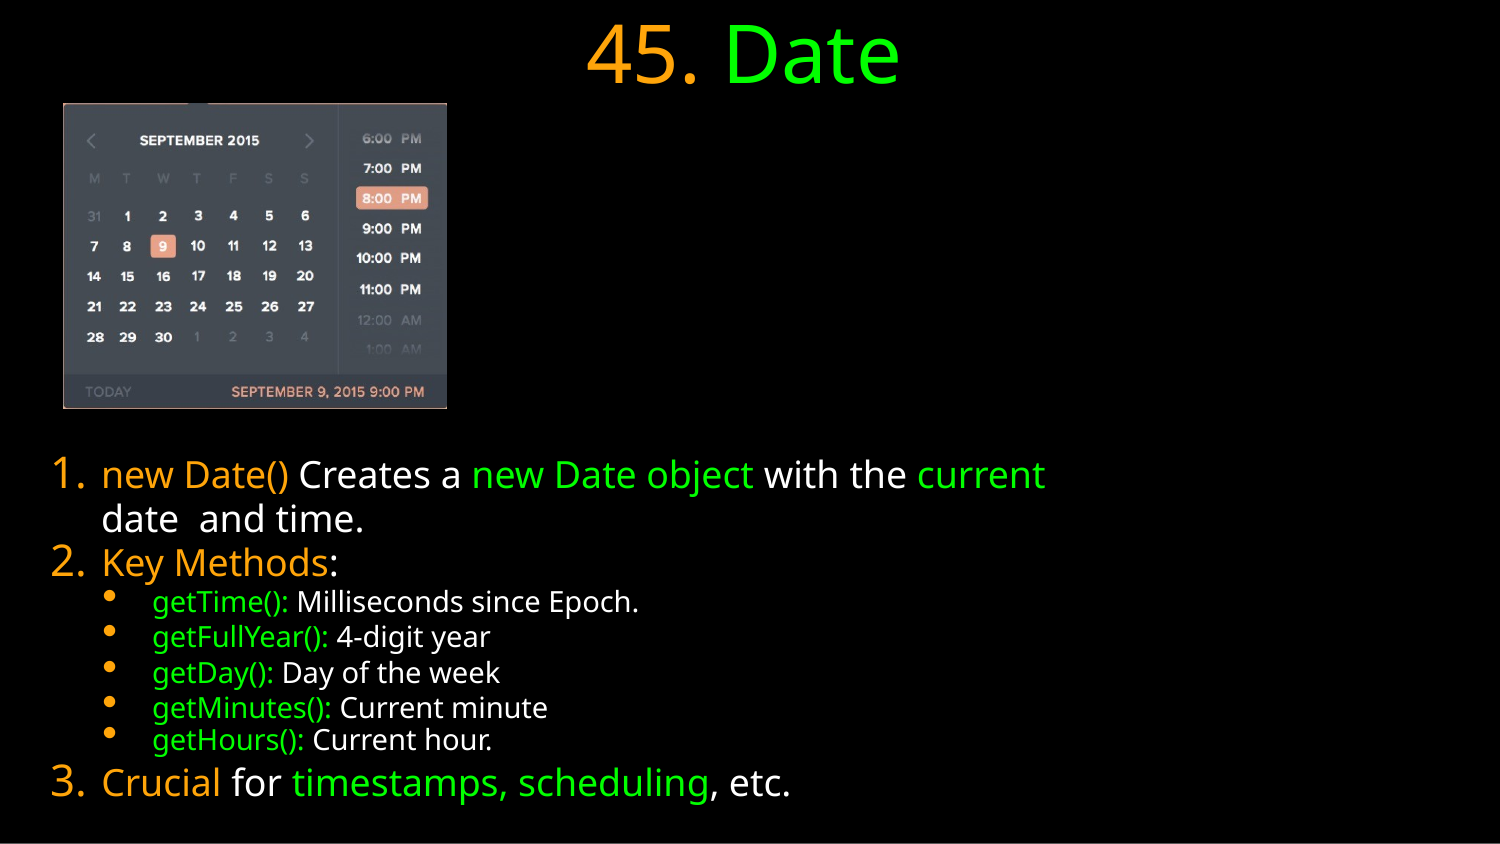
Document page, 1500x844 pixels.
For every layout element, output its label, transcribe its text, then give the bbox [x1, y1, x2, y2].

title 45. Date [584, 0, 916, 143]
text_box new Date() Creates a new Date object with the current date and time. Key Methods: getTime(): Milliseconds since Epoch. getFullYear(): 4-digit year getDay(): Day of the week getMinutes(): Current minute getHours(): Current hour. Crucial for timestamps, scheduling, etc. [48, 447, 1087, 805]
picture [63, 103, 447, 409]
